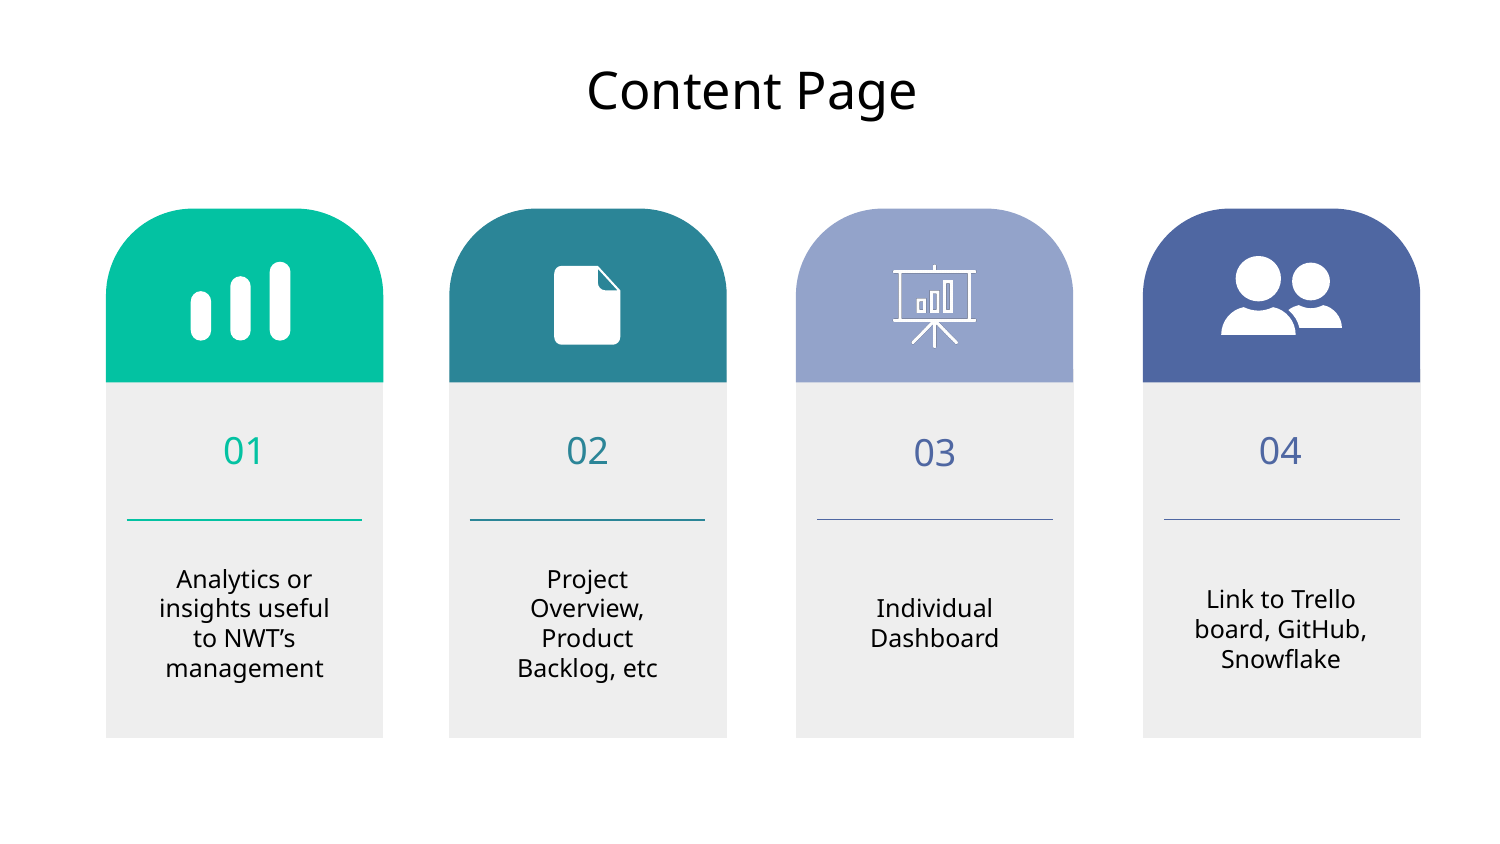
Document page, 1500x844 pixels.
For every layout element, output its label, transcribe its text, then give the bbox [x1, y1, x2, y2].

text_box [1142, 208, 1421, 738]
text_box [795, 208, 1074, 738]
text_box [105, 208, 189, 739]
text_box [190, 208, 727, 739]
title Content Page [79, 49, 1426, 129]
picture [881, 250, 989, 360]
